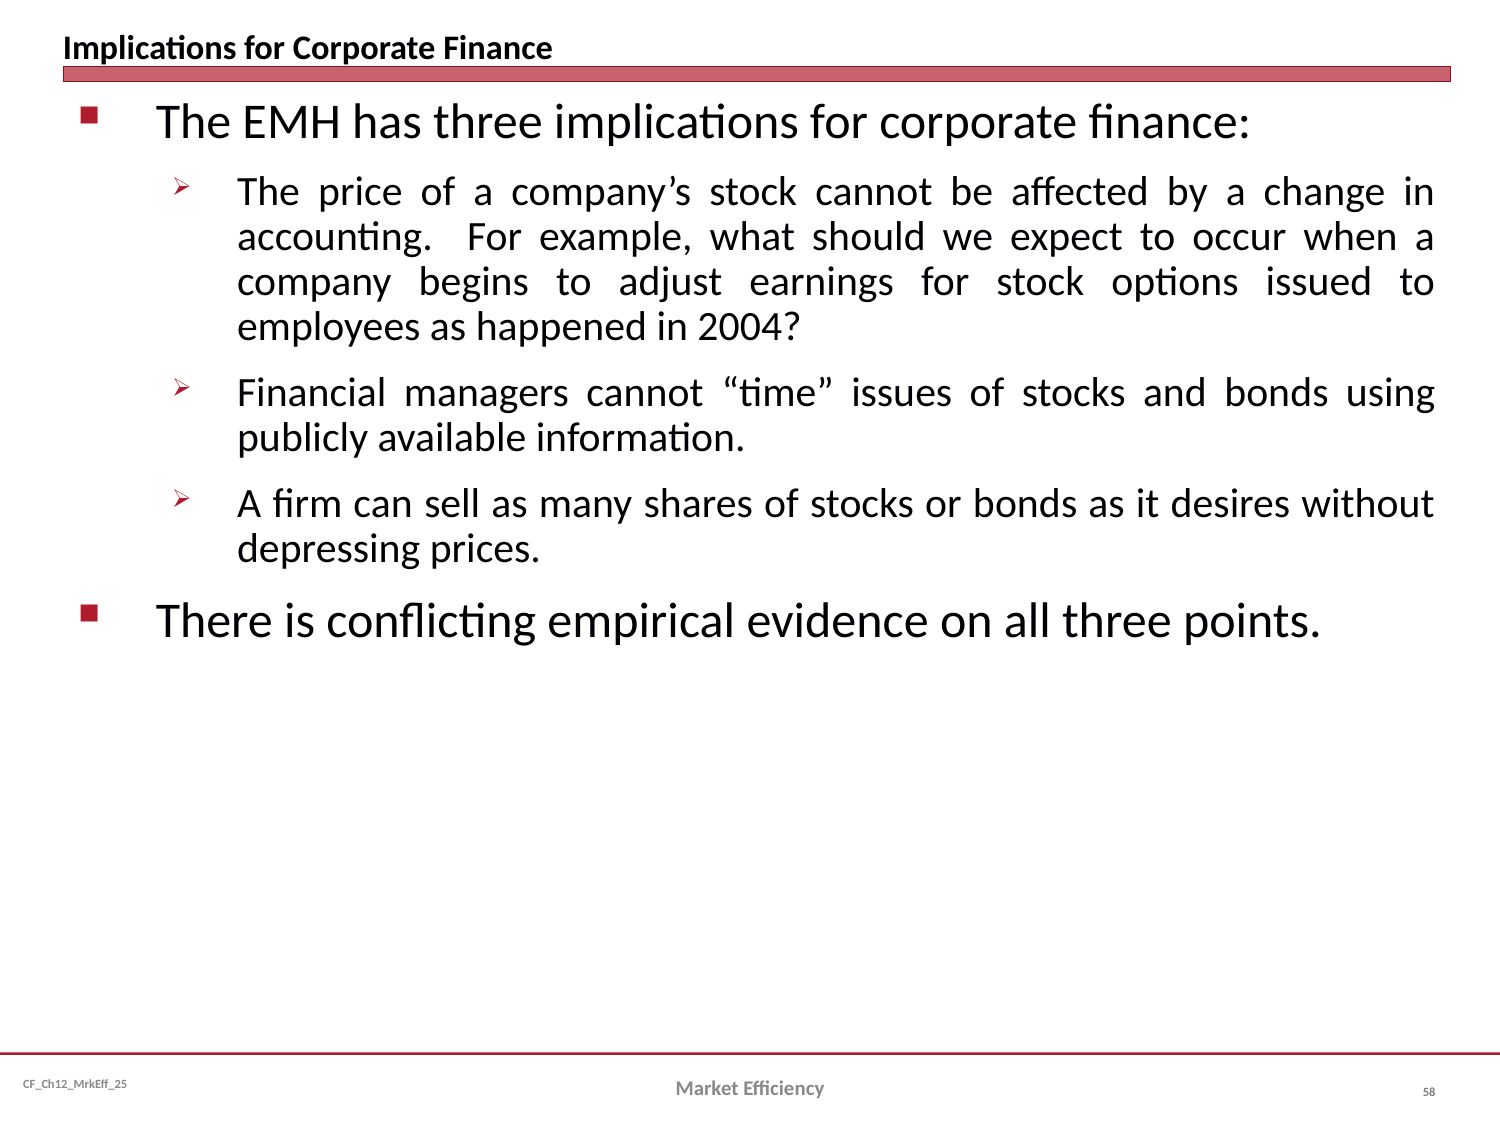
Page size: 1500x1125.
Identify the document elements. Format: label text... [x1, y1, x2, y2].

list The EMH has three implications for corporate finance: The price of a company’s stock cannot be affected by a change in accounting. For example, what should we expect to occur when a company begins to adjust earnings for stock options issued to employees as happened in 2004? Financial managers cannot “time” issues of stocks and bonds using publicly available information. A firm can sell as many shares of stocks or bonds as it desires without depressing prices. There is conflicting empirical evidence on all three points. [63, 87, 1451, 1041]
slide_number 58 [1375, 1061, 1451, 1122]
footer Market Efficiency [512, 1056, 988, 1117]
title Implications for Corporate Finance [62, 6, 1451, 67]
